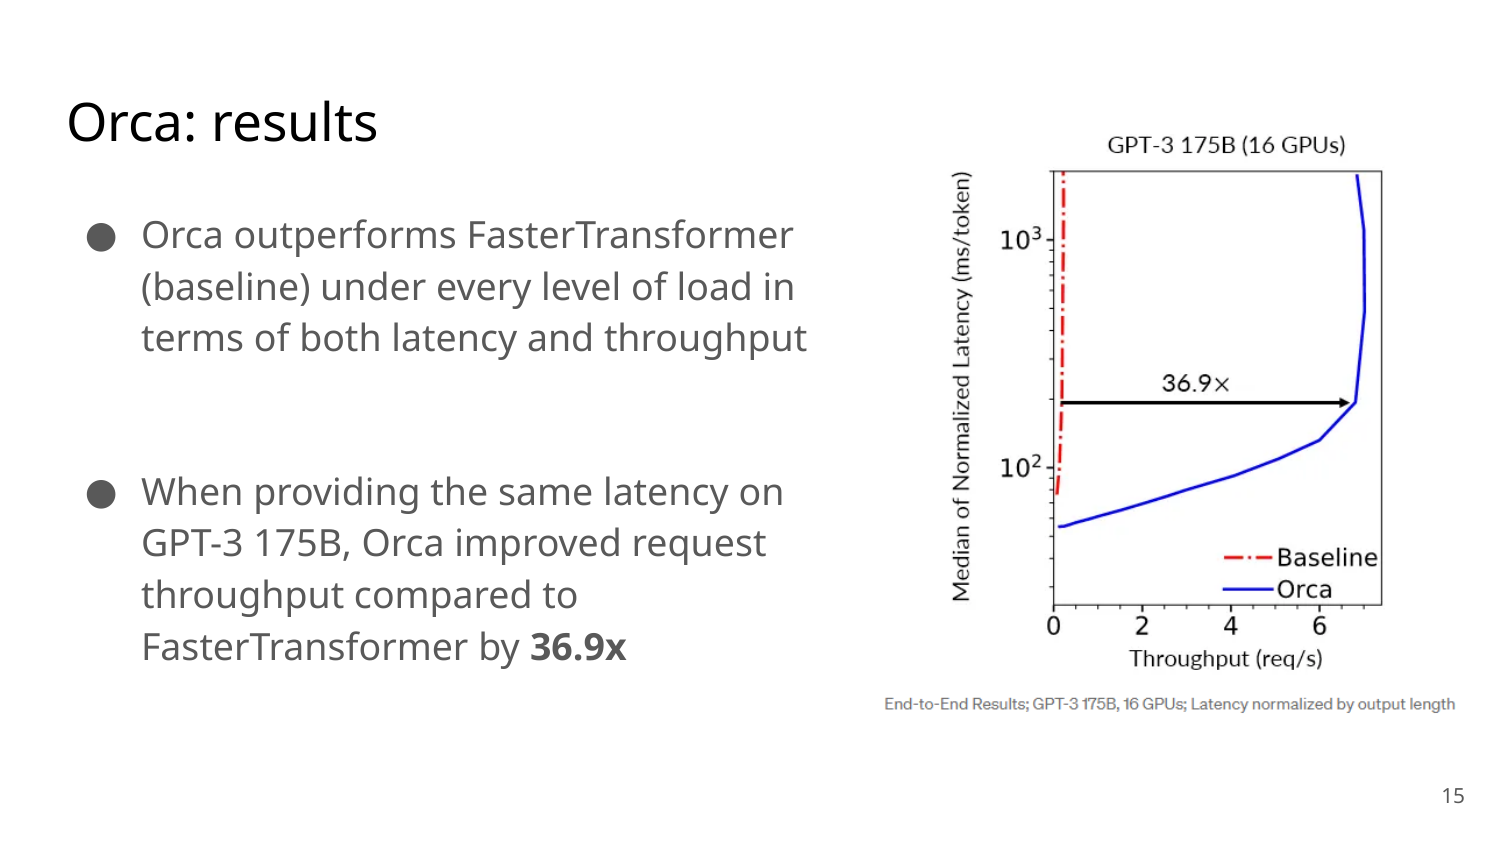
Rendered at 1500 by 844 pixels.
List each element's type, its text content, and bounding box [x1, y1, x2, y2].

picture [832, 117, 1473, 727]
title Orca: results [51, 72, 1449, 167]
slide_number ‹#› [1389, 764, 1480, 830]
list Orca outperforms FasterTransformer (baseline) under every level of load in terms of both latency and throughput When providing the same latency on GPT-3 175B, Orca improved request throughput compared to FasterTransformer by 36.9x [51, 189, 860, 750]
